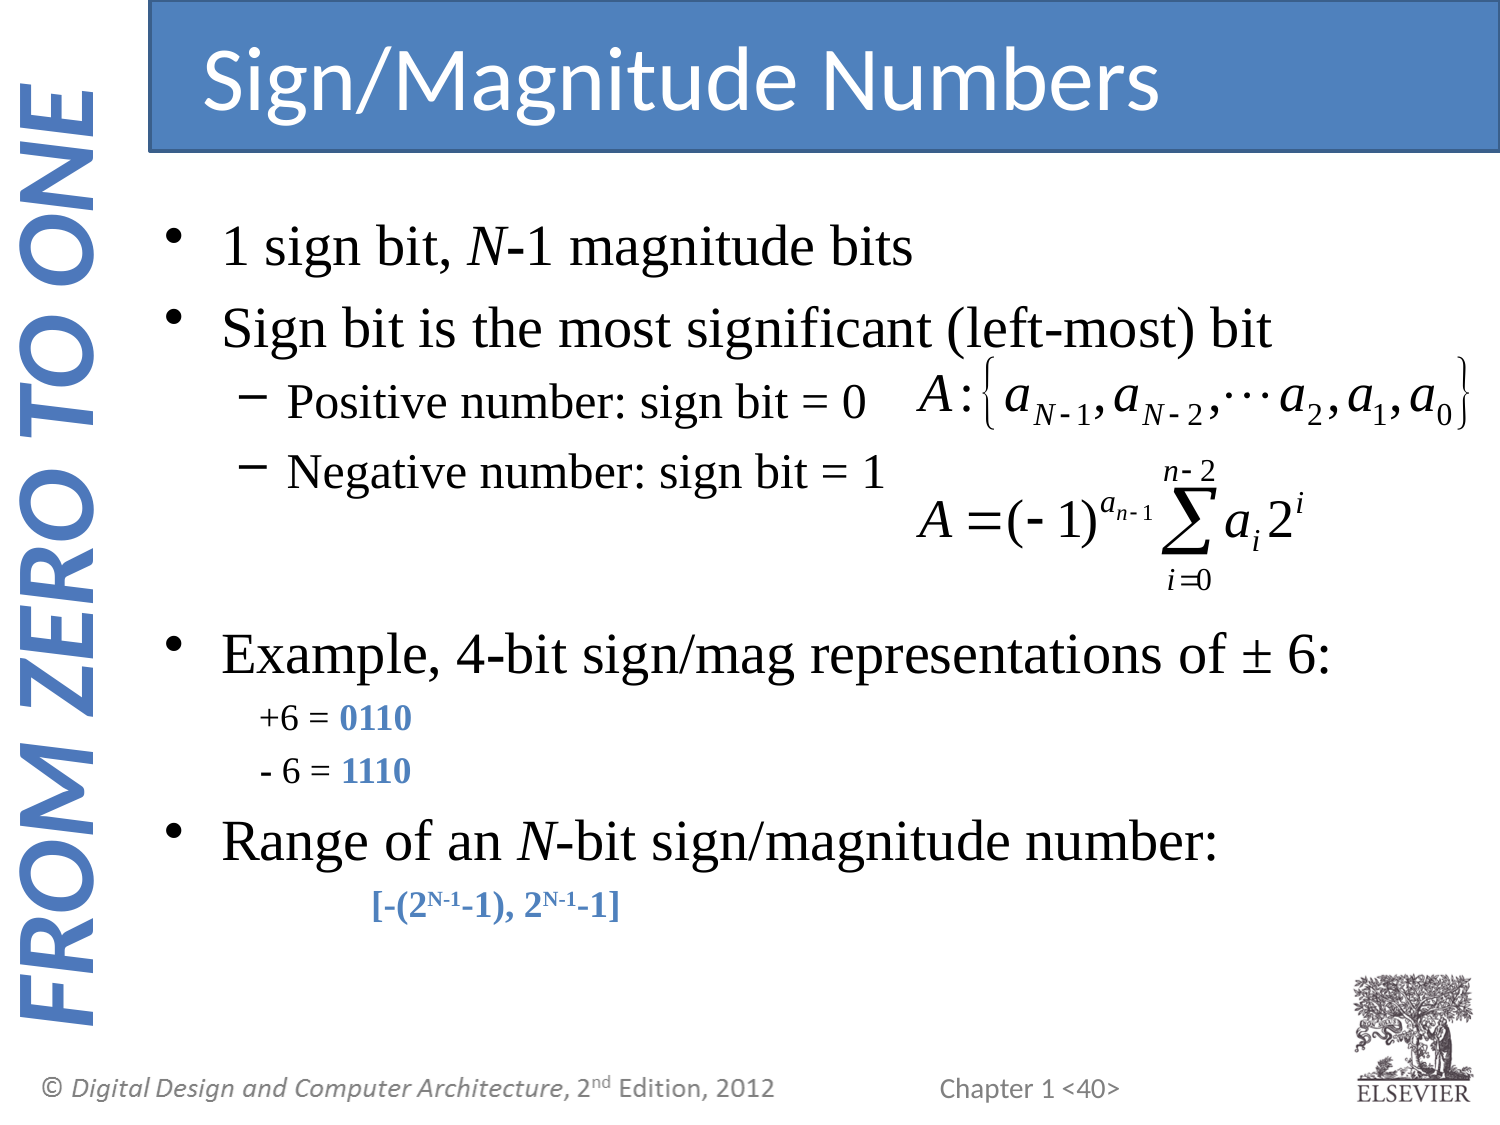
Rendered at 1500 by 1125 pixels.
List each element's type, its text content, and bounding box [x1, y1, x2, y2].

picture [0, 0, 1500, 1125]
text_box 1 sign bit, N-1 magnitude bits Sign bit is the most significant (left-most) bit Positive number: sign bit = 0 Negative number: sign bit = 1 Example, 4-bit sign/mag representations of ± 6: +6 = 0110 - 6 = 1110 Range of an N-bit sign/magnitude number: [-(2N-1-1), 2N-1-1] [150, 200, 1475, 1050]
text_box Sign/Magnitude Numbers [187, 11, 1488, 136]
text_box [87, 174, 1413, 1025]
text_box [906, 354, 1488, 601]
